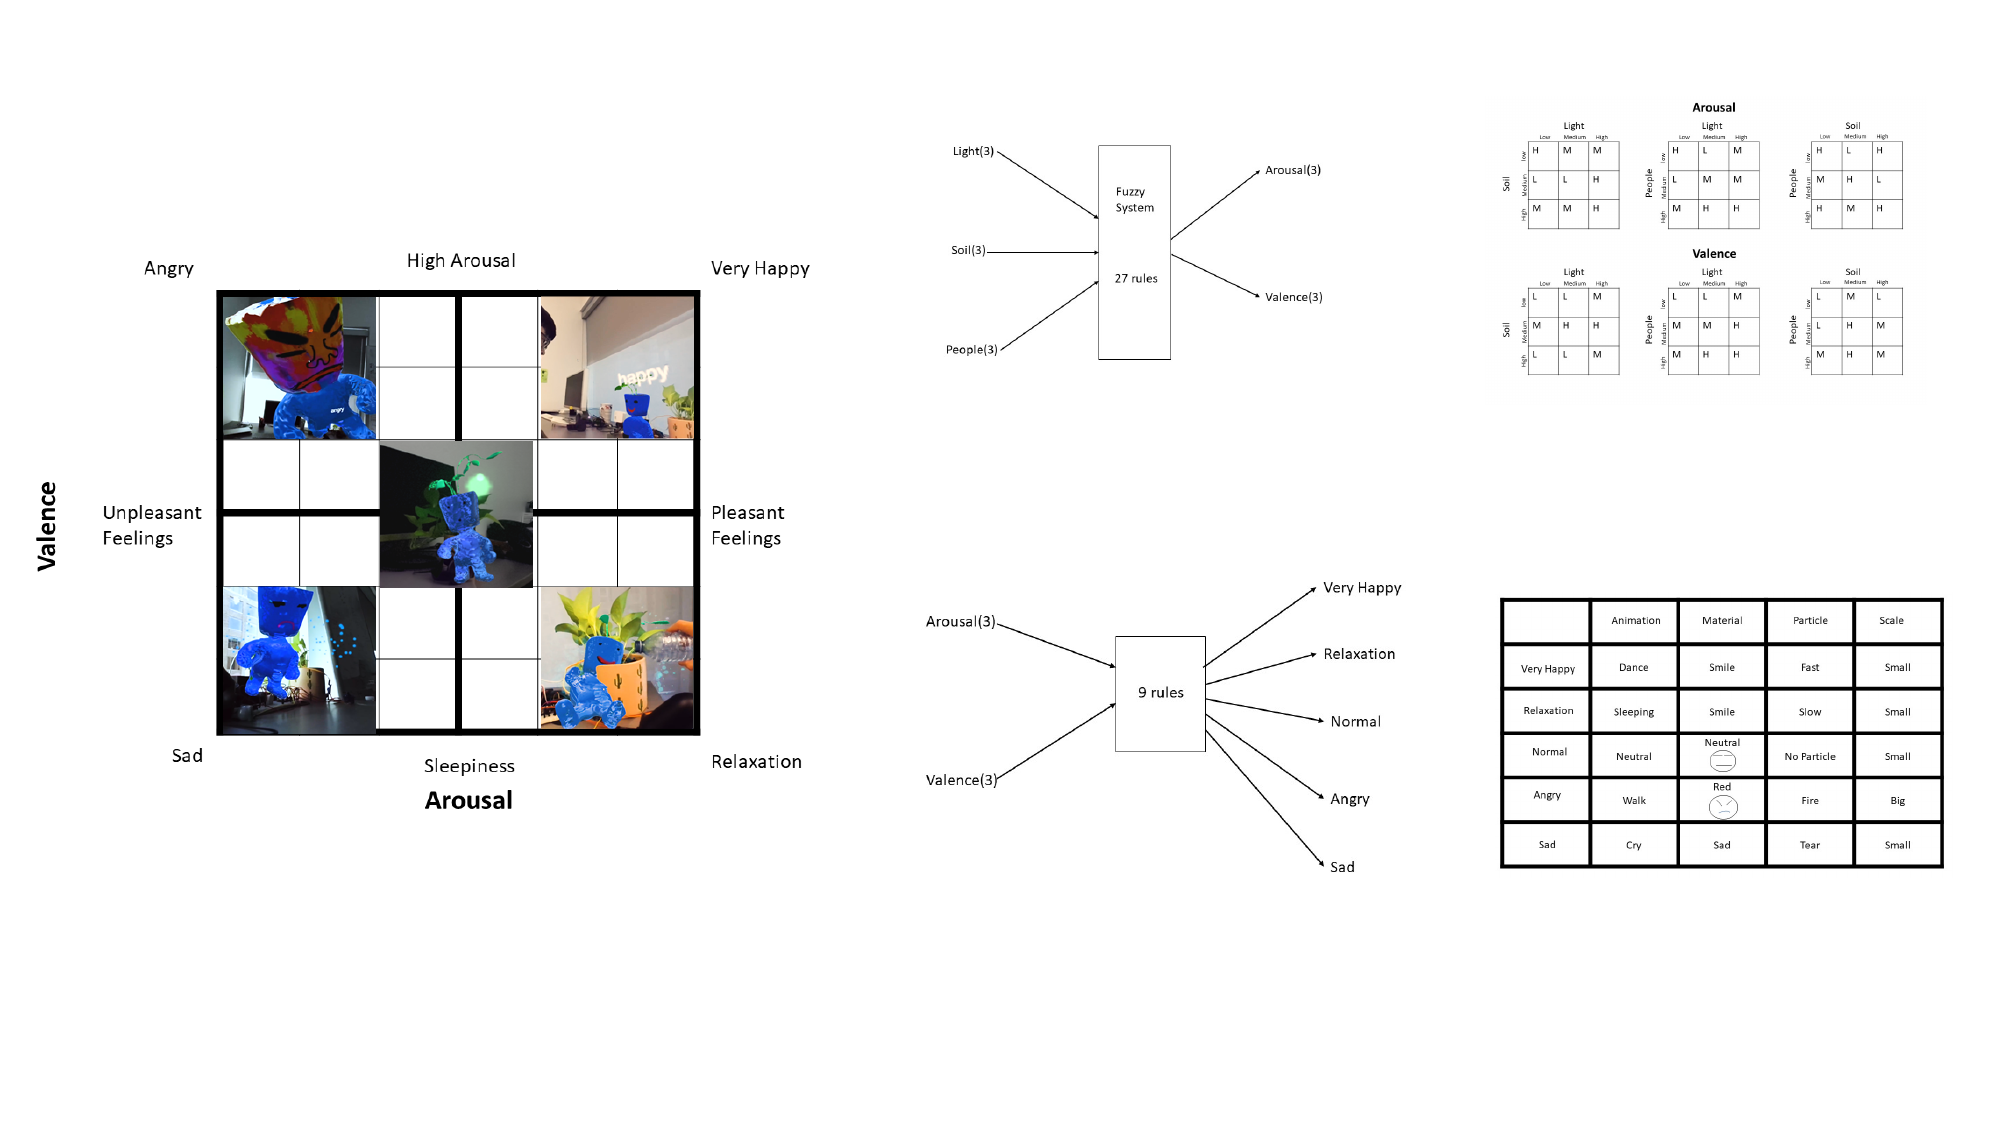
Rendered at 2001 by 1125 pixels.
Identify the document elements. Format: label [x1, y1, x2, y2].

picture [1495, 592, 1953, 878]
picture [1485, 96, 1927, 405]
picture [3, 196, 886, 828]
picture [905, 562, 1413, 907]
picture [926, 119, 1341, 405]
